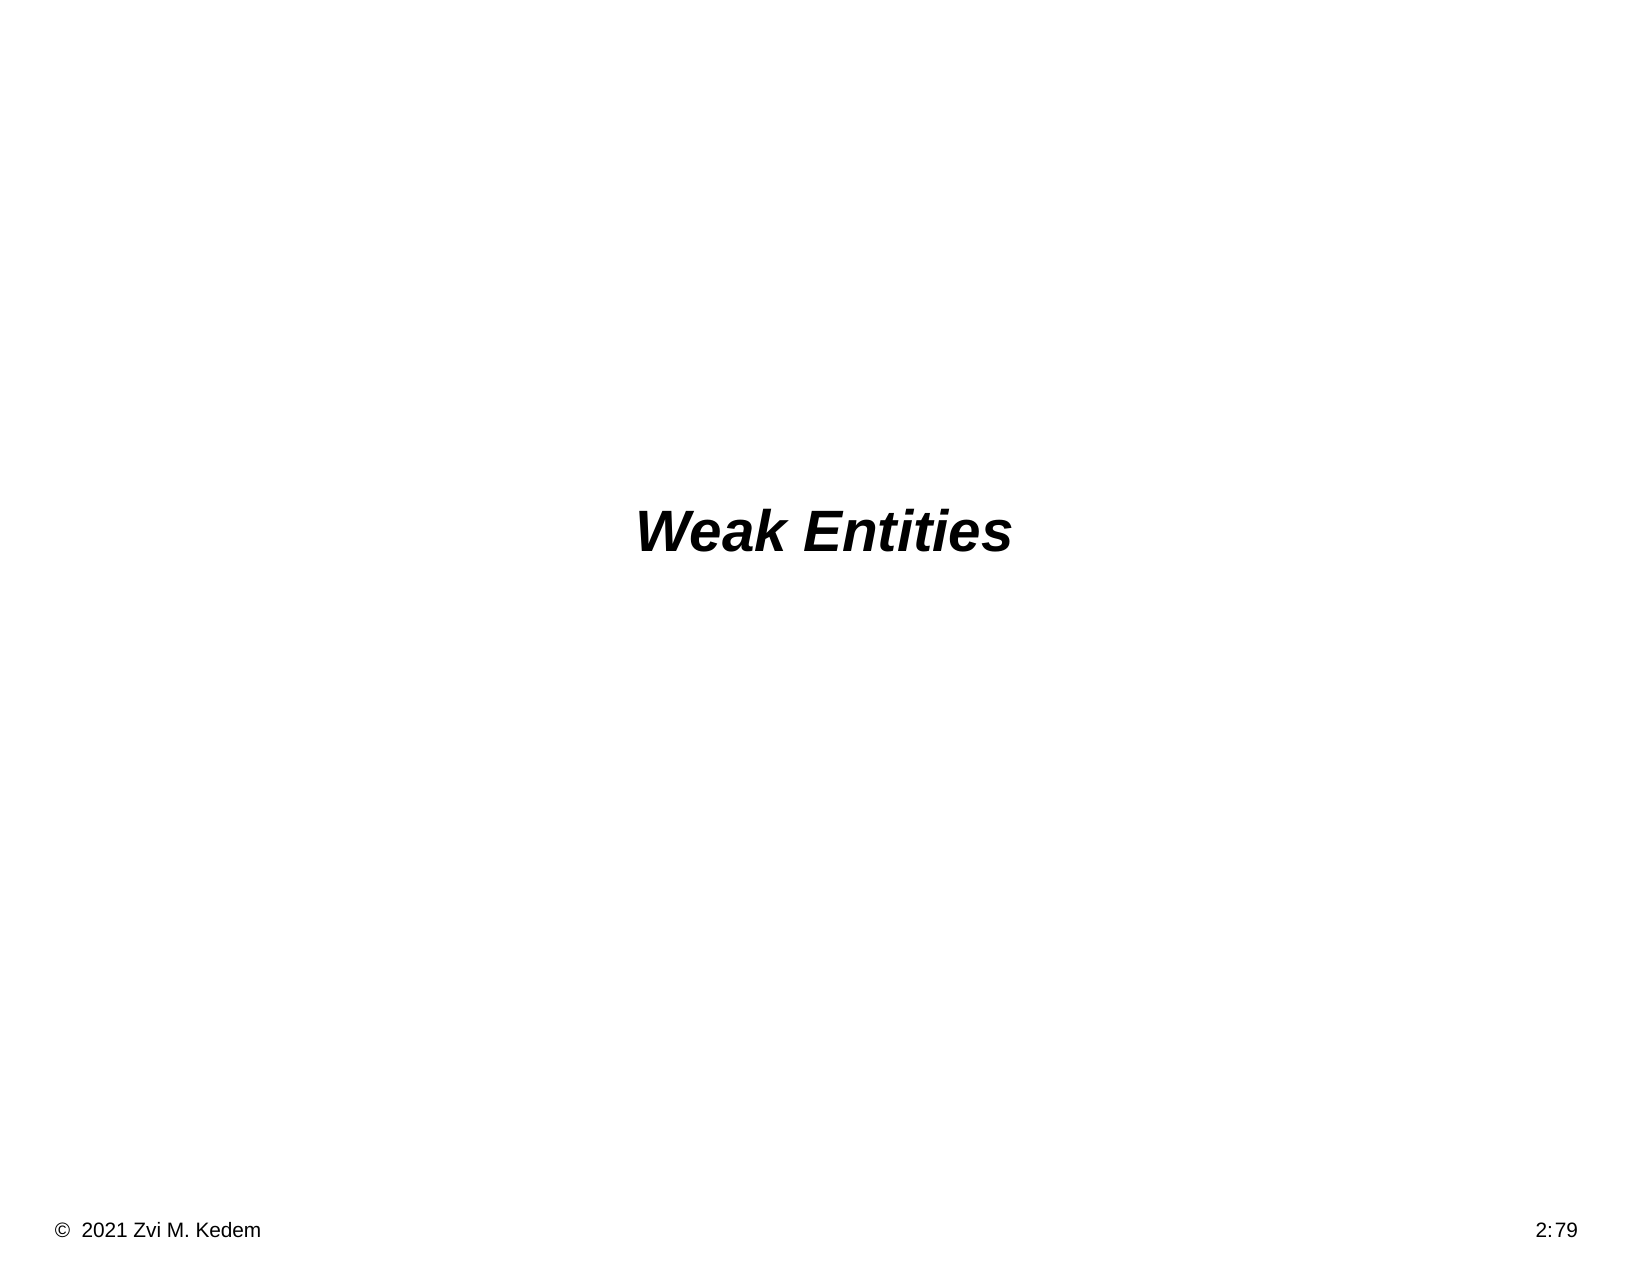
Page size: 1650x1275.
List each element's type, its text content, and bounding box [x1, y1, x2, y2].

title Weak Entities [123, 395, 1527, 670]
